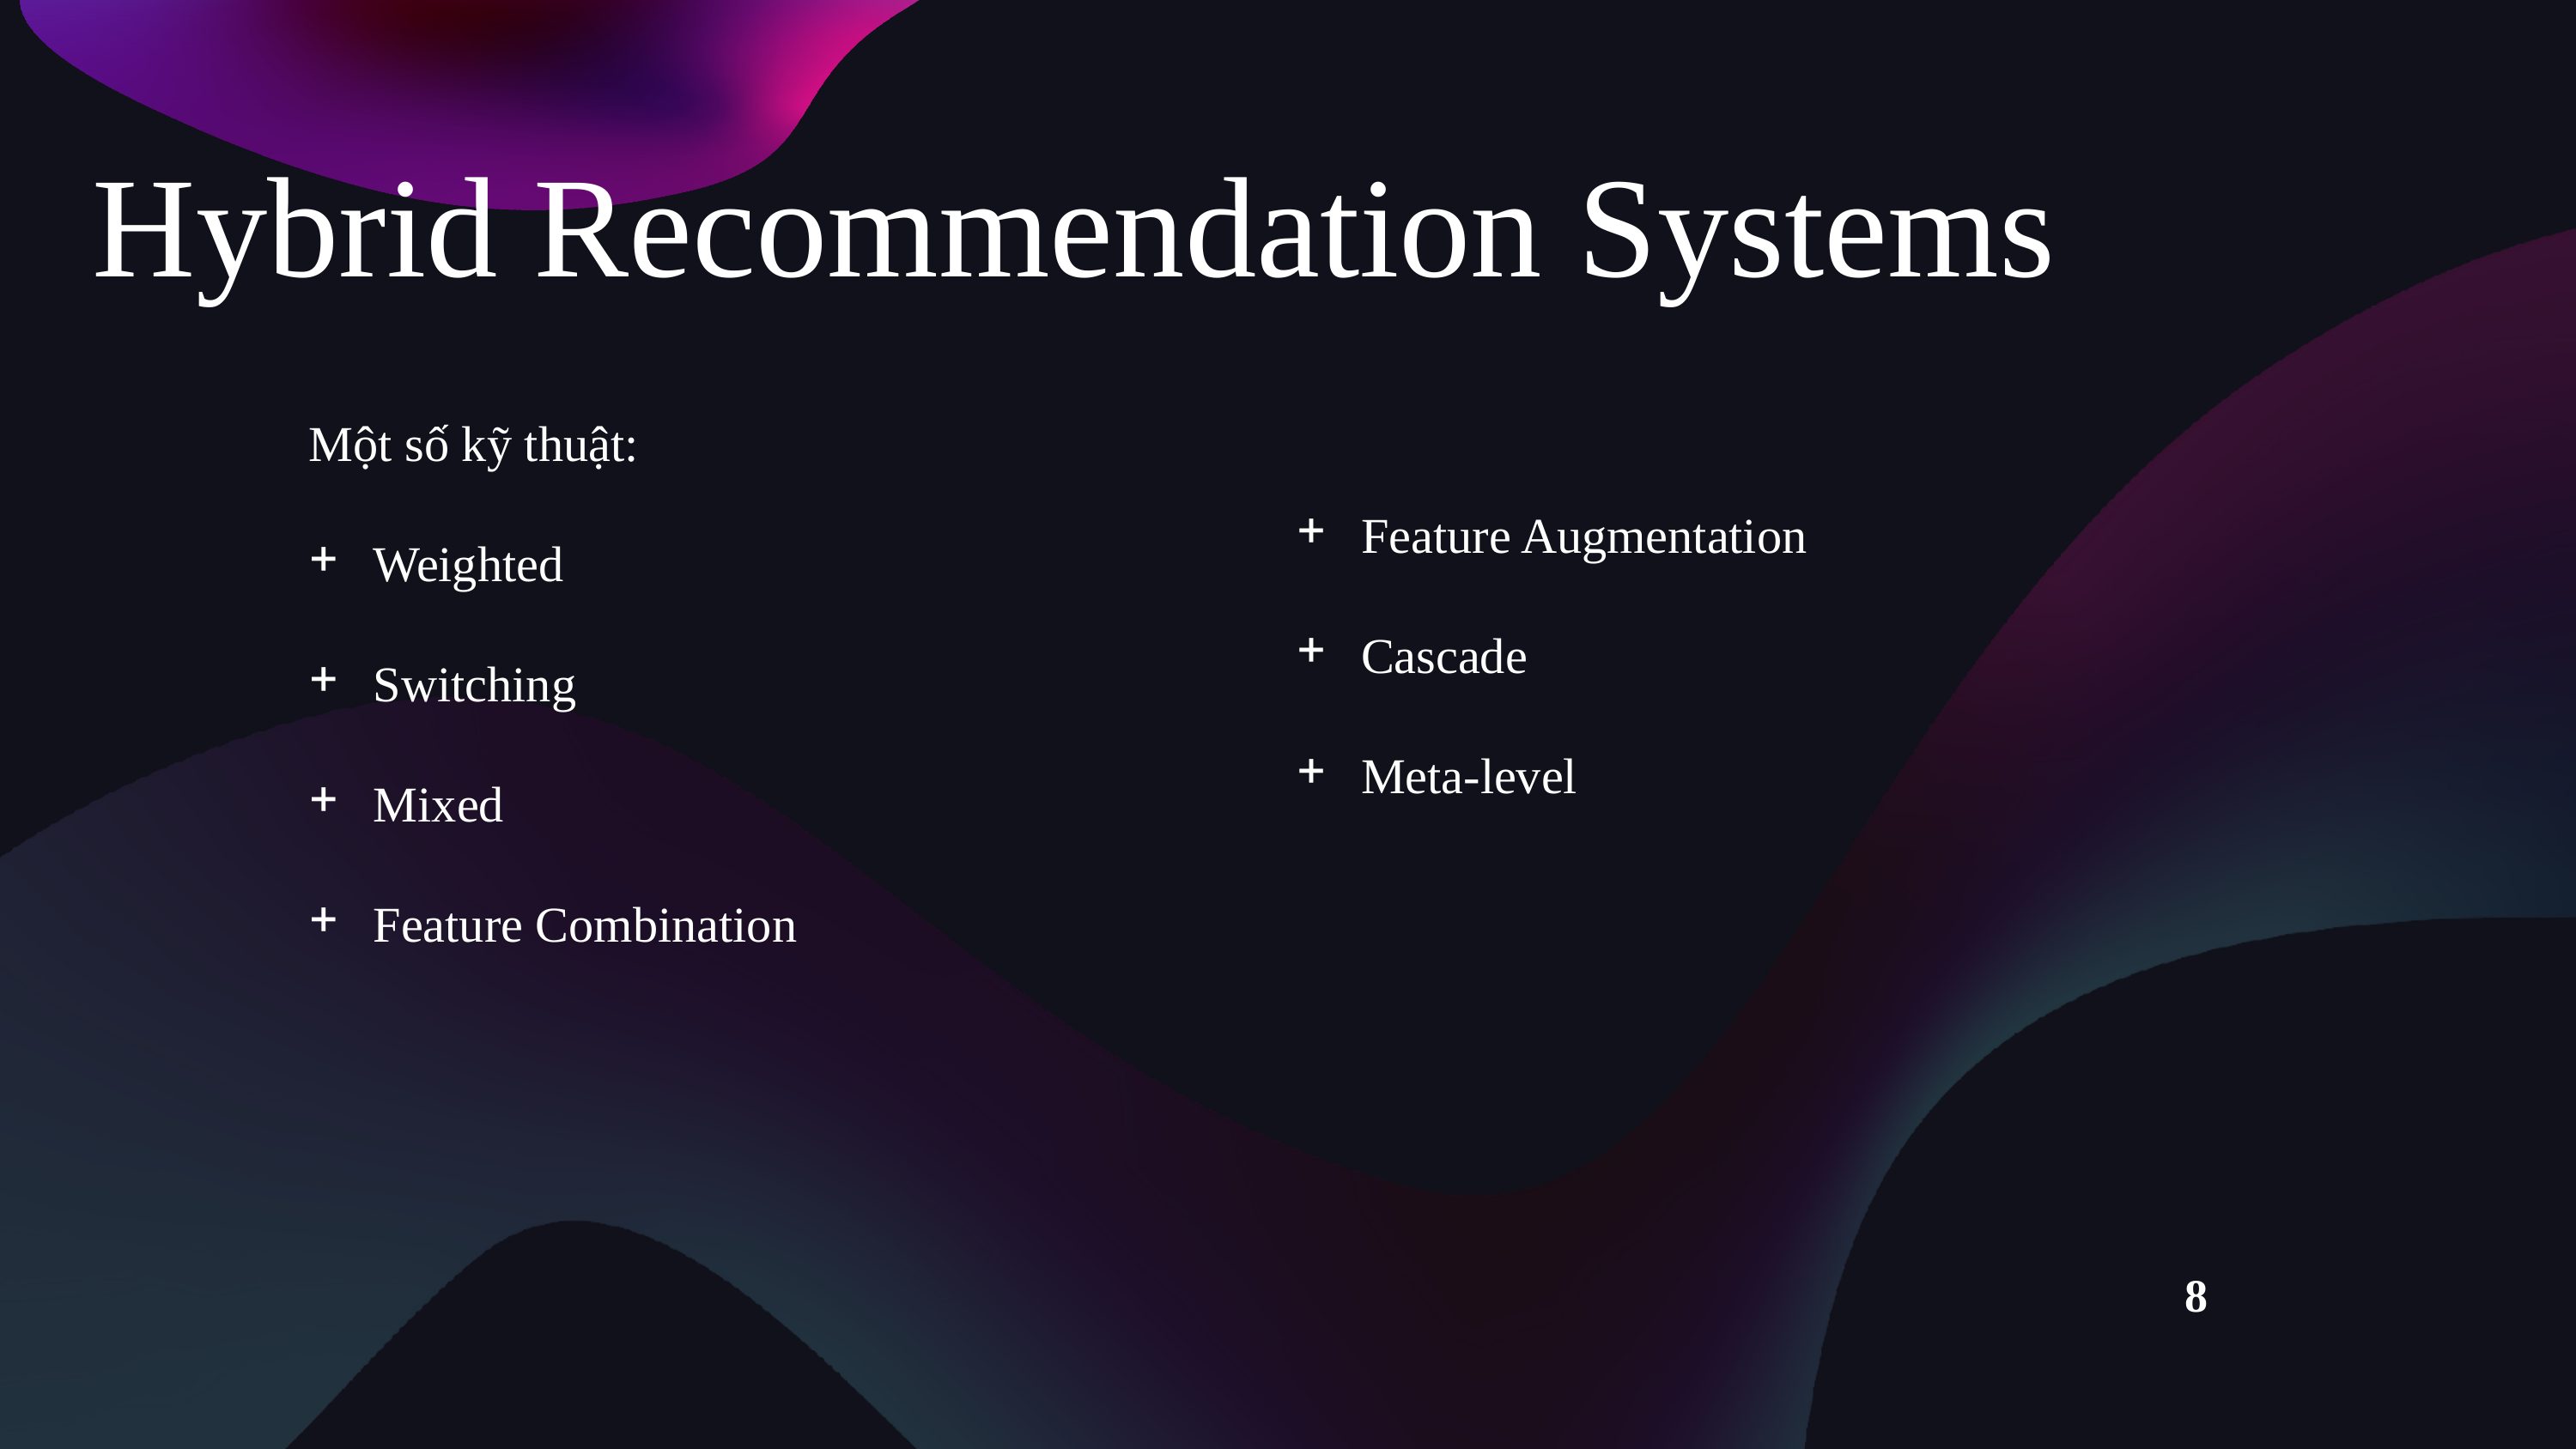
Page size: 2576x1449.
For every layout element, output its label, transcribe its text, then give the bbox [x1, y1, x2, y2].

picture [0, 0, 2576, 1449]
text_box Hybrid Recommendation Systems [1030, 116, 2075, 206]
